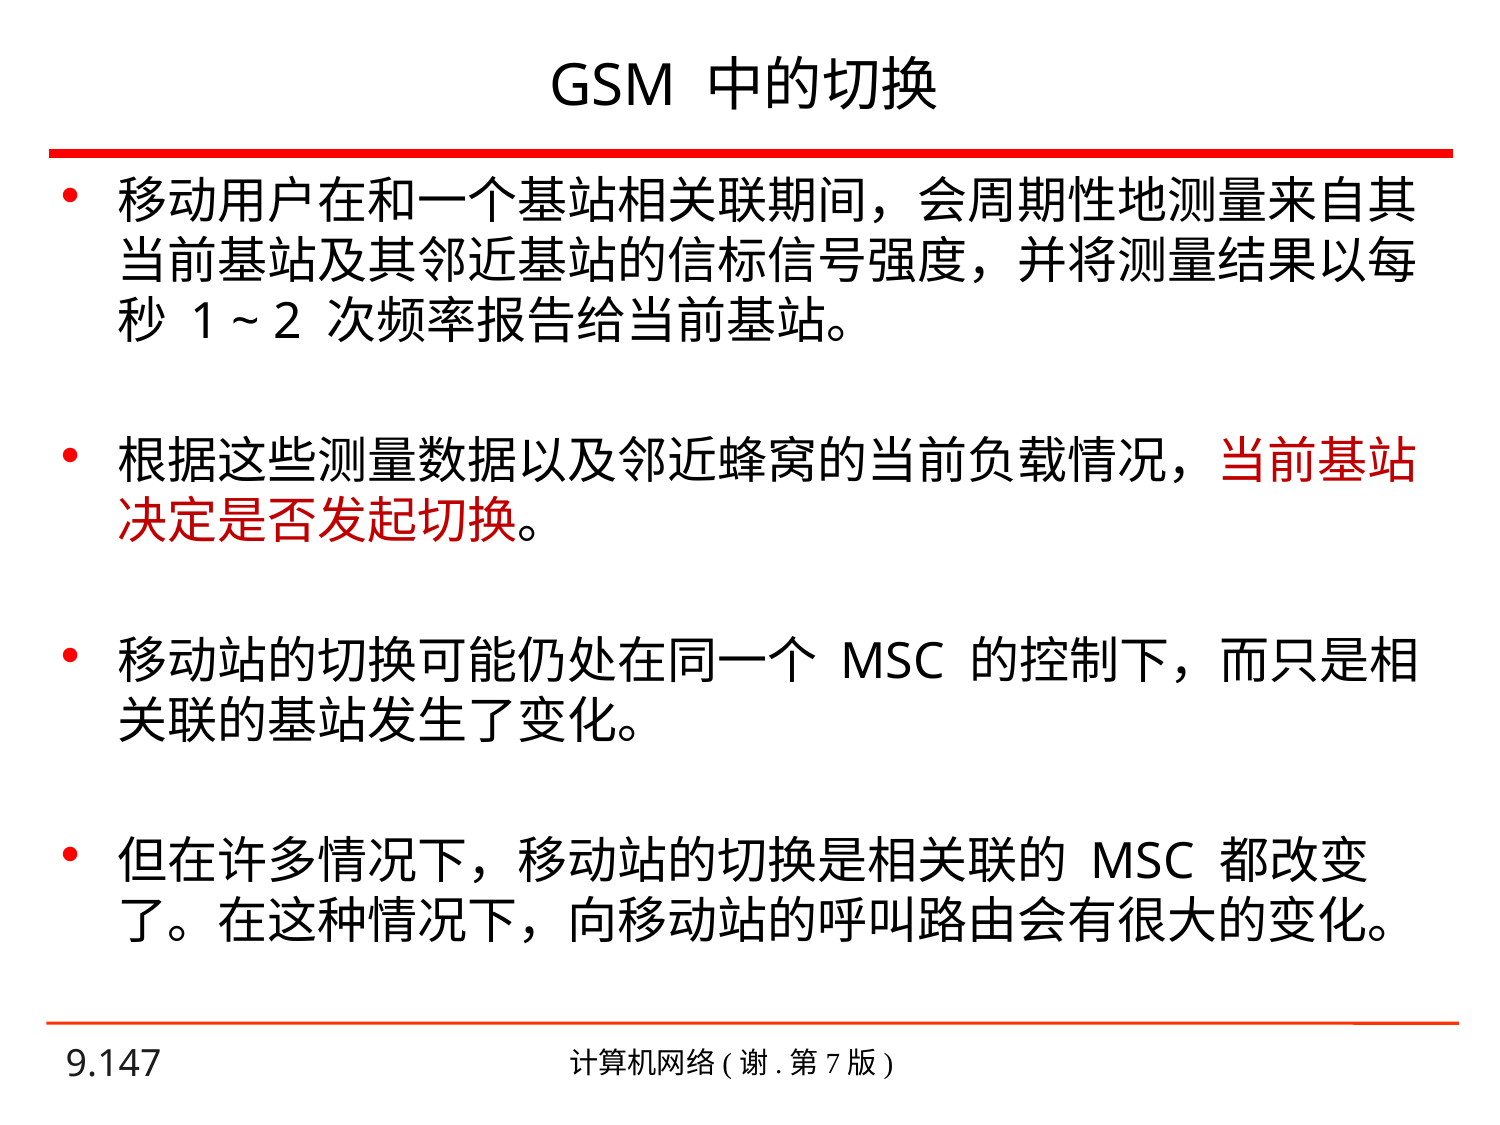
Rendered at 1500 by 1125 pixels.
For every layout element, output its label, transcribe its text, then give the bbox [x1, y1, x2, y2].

title GSM 中的切换 [40, 30, 1448, 135]
text_box 移动用户在和一个基站相关联期间，会周期性地测量来自其当前基站及其邻近基站的信标信号强度，并将测量结果以每秒 1 ~ 2 次频率报告给当前基站。 根据这些测量数据以及邻近蜂窝的当前负载情况，当前基站决定是否发起切换。 移动站的切换可能仍处在同一个 MSC 的控制下，而只是相关联的基站发生了变化。 但在许多情况下，移动站的切换是相关联的 MSC 都改变了。在这种情况下，向移动站的呼叫路由会有很大的变化。 [46, 160, 1447, 1012]
